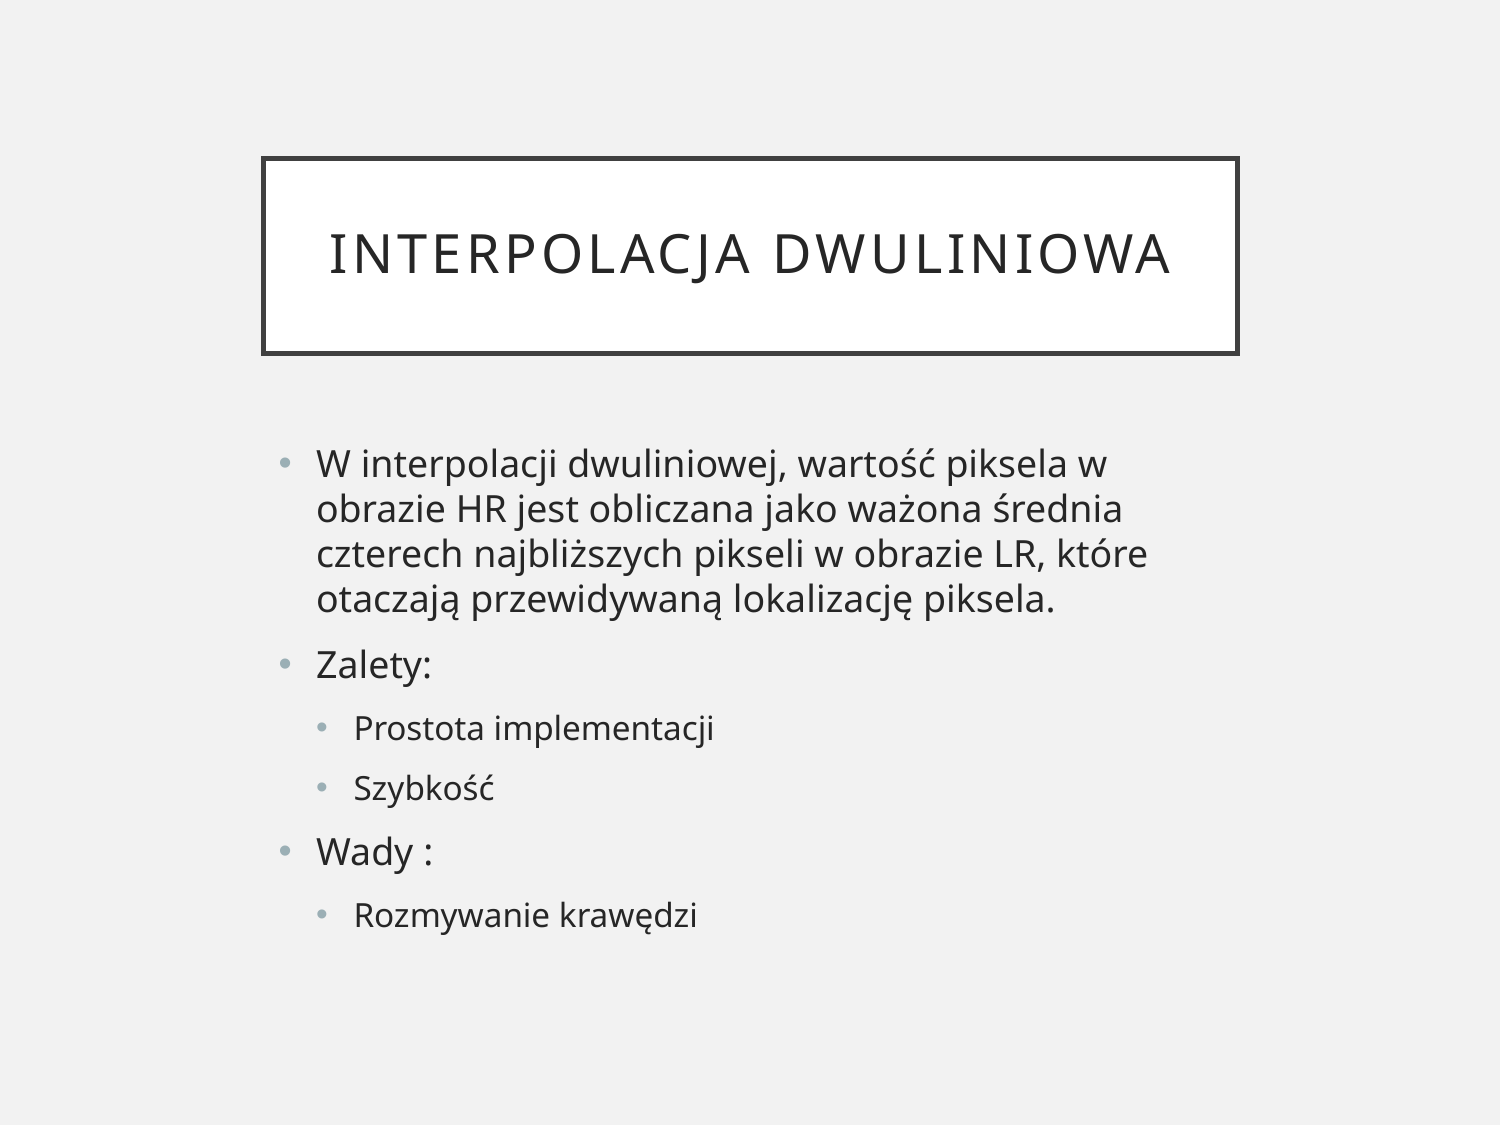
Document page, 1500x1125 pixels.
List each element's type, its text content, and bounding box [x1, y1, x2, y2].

list W interpolacji dwuliniowej, wartość piksela w obrazie HR jest obliczana jako ważona średnia czterech najbliższych pikseli w obrazie LR, które otaczają przewidywaną lokalizację piksela. Zalety: Prostota implementacji Szybkość Wady : Rozmywanie krawędzi [263, 432, 1238, 942]
title Interpolacja Dwuliniowa [261, 156, 1240, 356]
